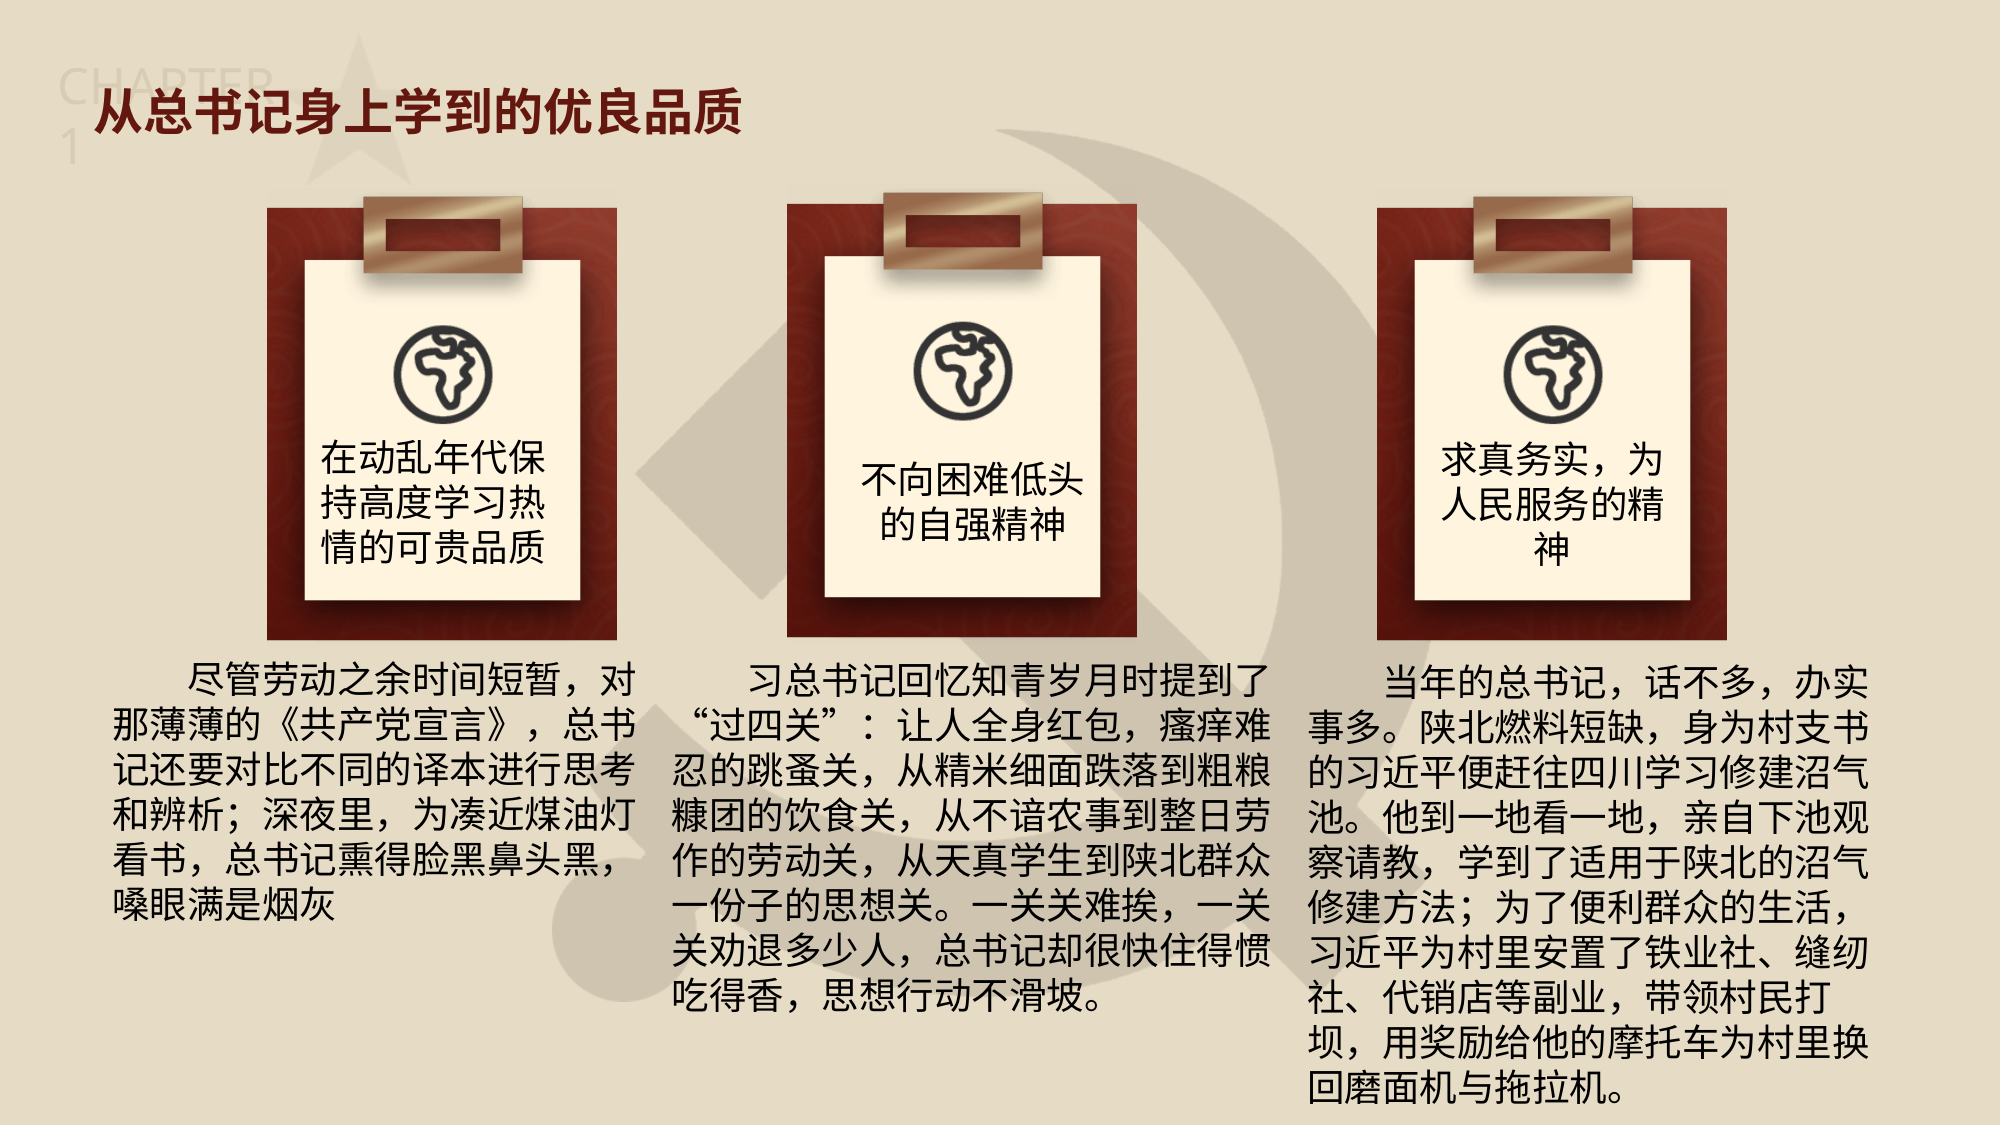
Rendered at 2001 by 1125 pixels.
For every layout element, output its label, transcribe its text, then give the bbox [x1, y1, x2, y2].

text_box 尽管劳动之余时间短暂，对那薄薄的《共产党宣言》，总书记还要对比不同的译本进行思考和辨析；深夜里，为凑近煤油灯看书，总书记熏得脸黑鼻头黑，嗓眼满是烟灰 [97, 648, 552, 934]
text_box 从总书记身上学到的优良品质 [440, 73, 788, 149]
picture [267, 129, 1727, 1002]
text_box 当年的总书记，话不多，办实事多。陕北燃料短缺，身为村支书的习近平便赶往四川学习修建沼气池。他到一地看一地，亲自下池观察请教，学到了适用于陕北的沼气修建方法；为了便利群众的生活，习近平为村里安置了铁业社、缝纫社、代销店等副业，带领村民打坝，用奖励给他的摩托车为村里换回磨面机与拖拉机。 [1292, 651, 1895, 1116]
text_box 习总书记回忆知青岁月时提到了“过四关”：让人全身红包，瘙痒难忍的跳蚤关，从精米细面跌落到粗粮糠团的饮食关，从不谙农事到整日劳作的劳动关，从天真学生到陕北群众一份子的思想关。一关关难挨，一关关劝退多少人，总书记却很快住得惯吃得香，思想行动不滑坡。 [657, 1002, 1289, 1025]
picture [278, 34, 440, 185]
text_box CHAPTER 1 [43, 47, 278, 183]
text_box 从总书记身上学到的优良品质 [78, 73, 278, 149]
